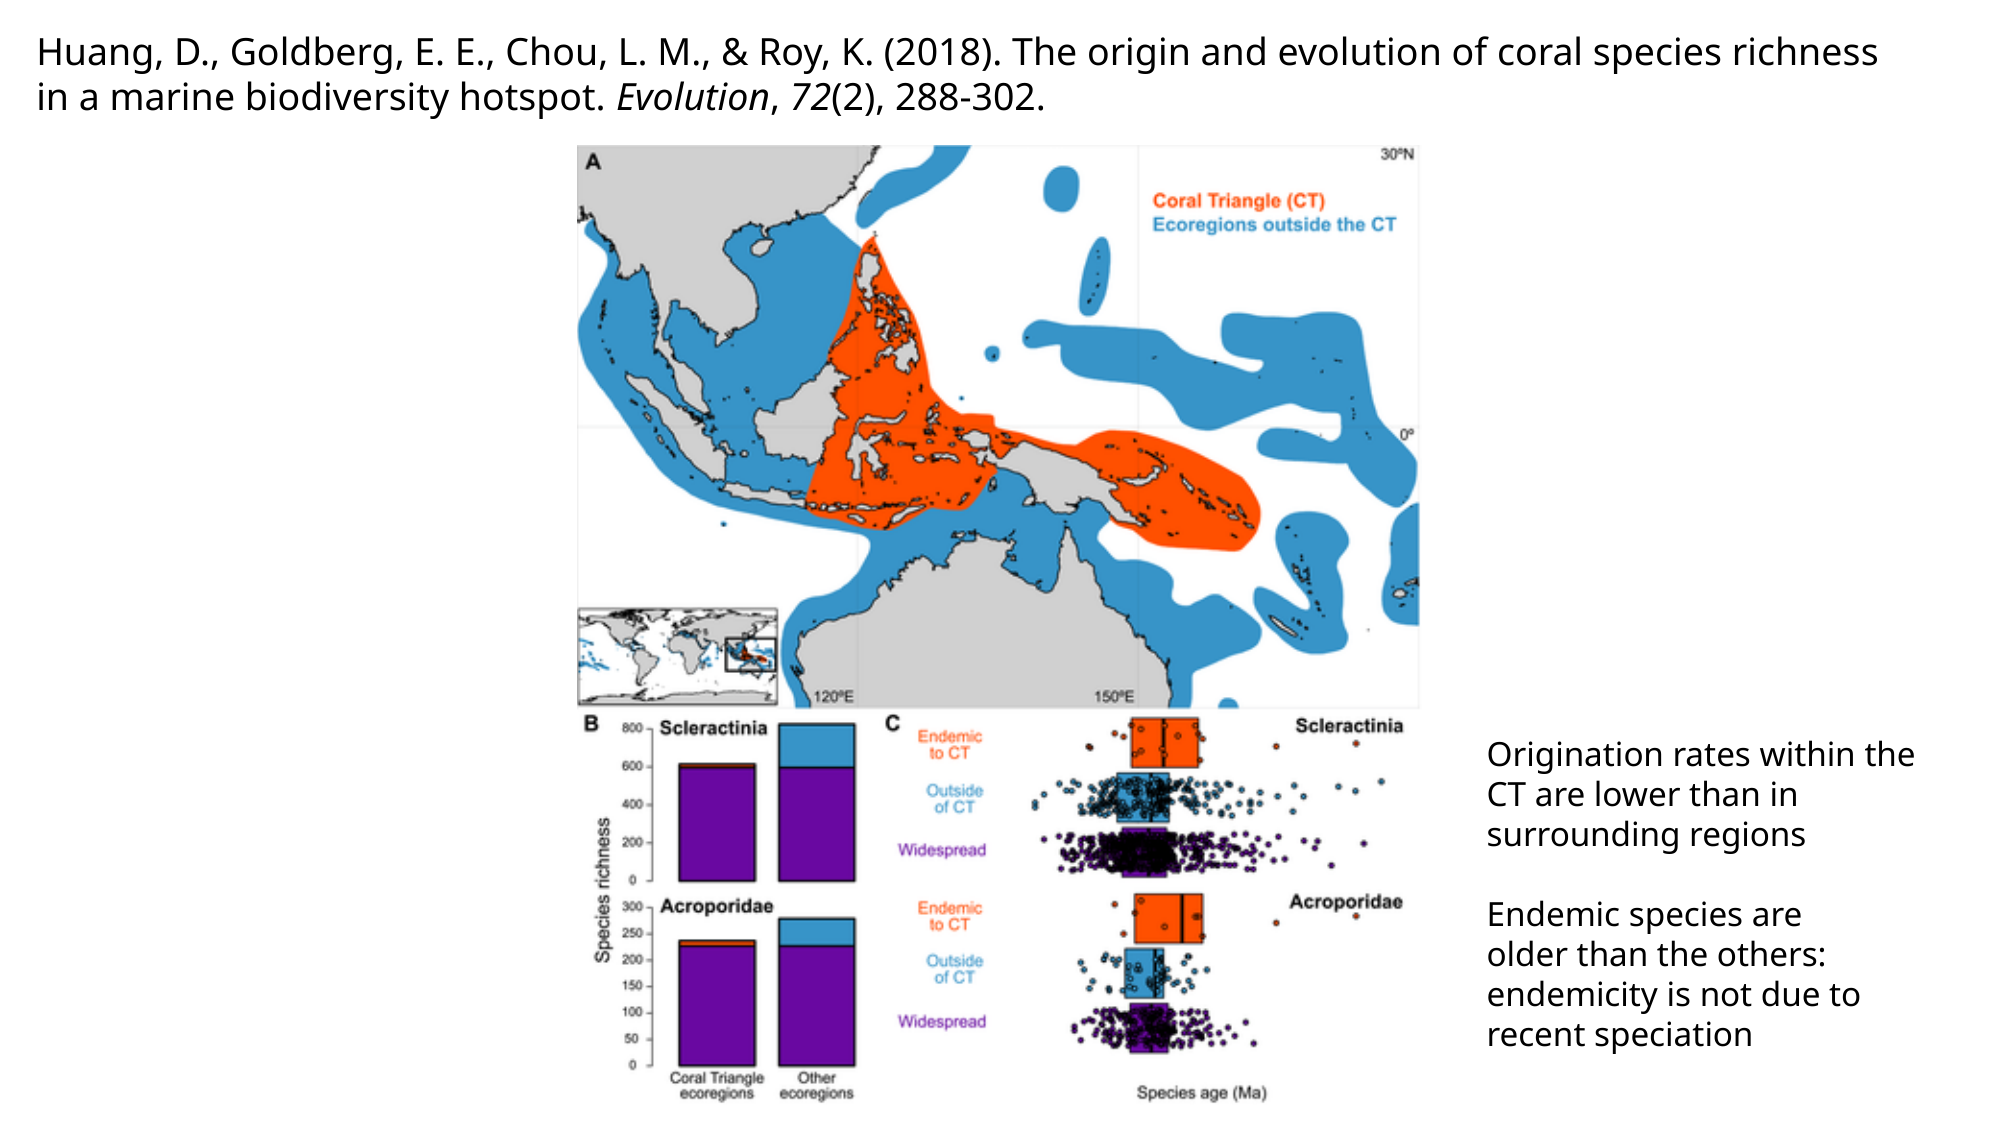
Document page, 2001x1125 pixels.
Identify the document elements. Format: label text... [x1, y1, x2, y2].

text_box Origination rates within the CT are lower than in surrounding regions Endemic species are older than the others: endemicity is not due to recent speciation [1471, 726, 1934, 1061]
text_box Huang, D., Goldberg, E. E., Chou, L. M., & Roy, K. (2018). The origin and evolution of coral species richness in a marine biodiversity hotspot. Evolution, 72(2), 288-302. [21, 20, 1934, 126]
picture [577, 145, 1423, 1105]
